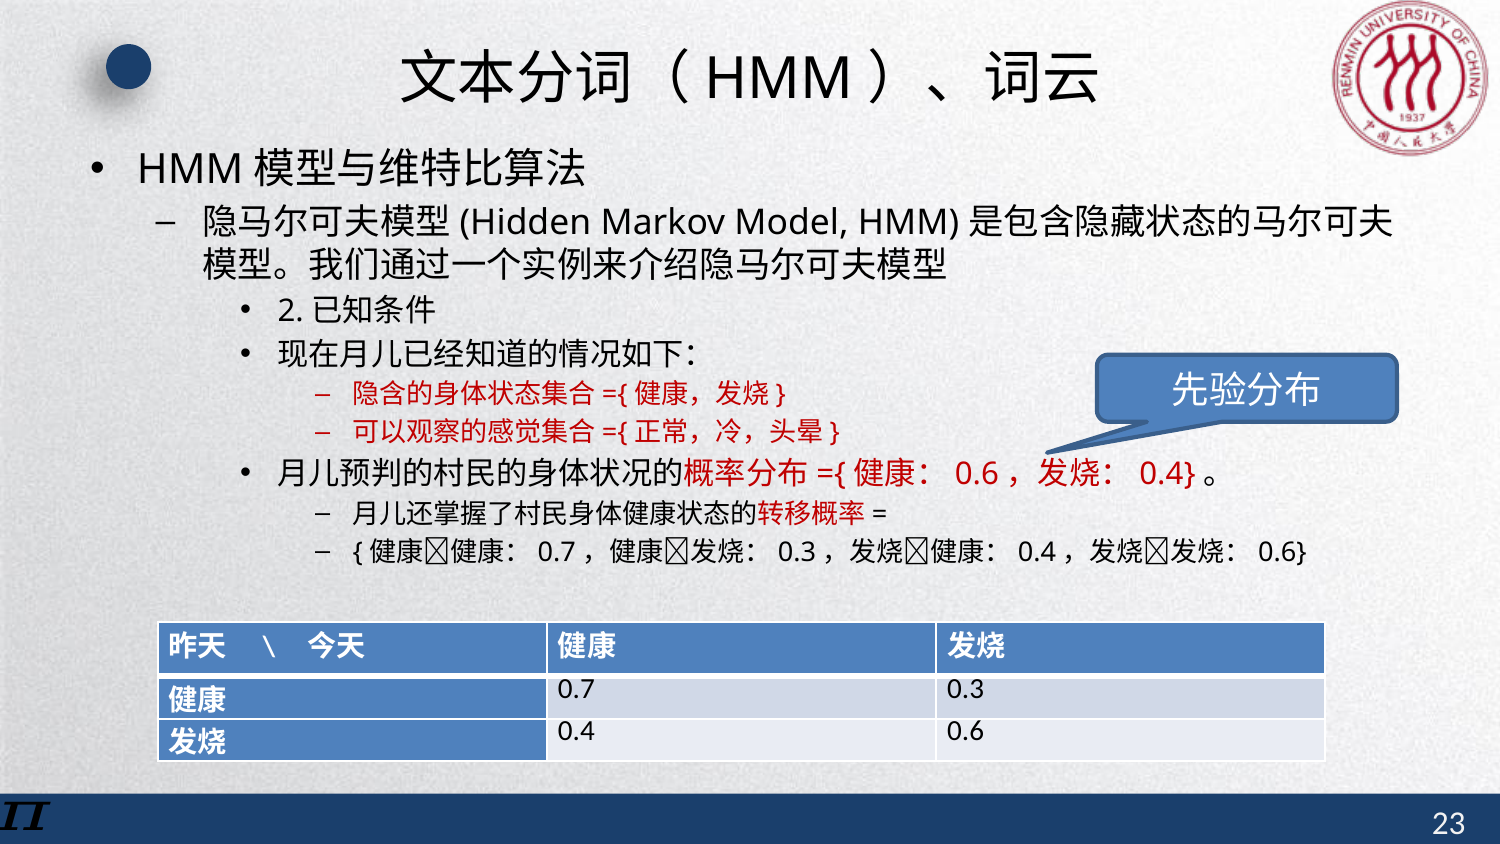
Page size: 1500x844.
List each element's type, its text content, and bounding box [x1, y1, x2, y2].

table_cell 0.3 [937, 679, 1324, 718]
list HMM模型与维特比算法 隐马尔可夫模型(Hidden Markov Model, HMM)是包含隐藏状态的马尔可夫模型。我们通过一个实例来介绍隐马尔可夫模型 2.已知条件 现在月儿已经知道的情况如下： 隐含的身体状态集合={健康，发烧} 可以观察的感觉集合={正常，冷，头晕} 月儿预判的村民的身体状况的概率分布={健康：0.6，发烧：0.4}。 月儿还掌握了村民身体健康状态的转移概率= {健康健康：0.7，健康发烧：0.3，发烧健康：0.4，发烧发烧：0.6} [75, 134, 1425, 781]
title 文本分词（HMM）、词云 [75, 33, 1425, 116]
text_box 先验分布 [1044, 352, 1400, 455]
table_cell 0.6 [937, 720, 1324, 760]
table_cell 0.4 [548, 720, 935, 760]
table_cell 发烧 [159, 720, 546, 760]
picture [0, 0, 1500, 793]
table_cell 0.7 [548, 679, 935, 718]
table_header 发烧 [937, 623, 1324, 673]
table_header 昨天 \ 今天 [159, 623, 546, 673]
table_cell 健康 [159, 679, 546, 718]
table_header 健康 [548, 623, 935, 673]
